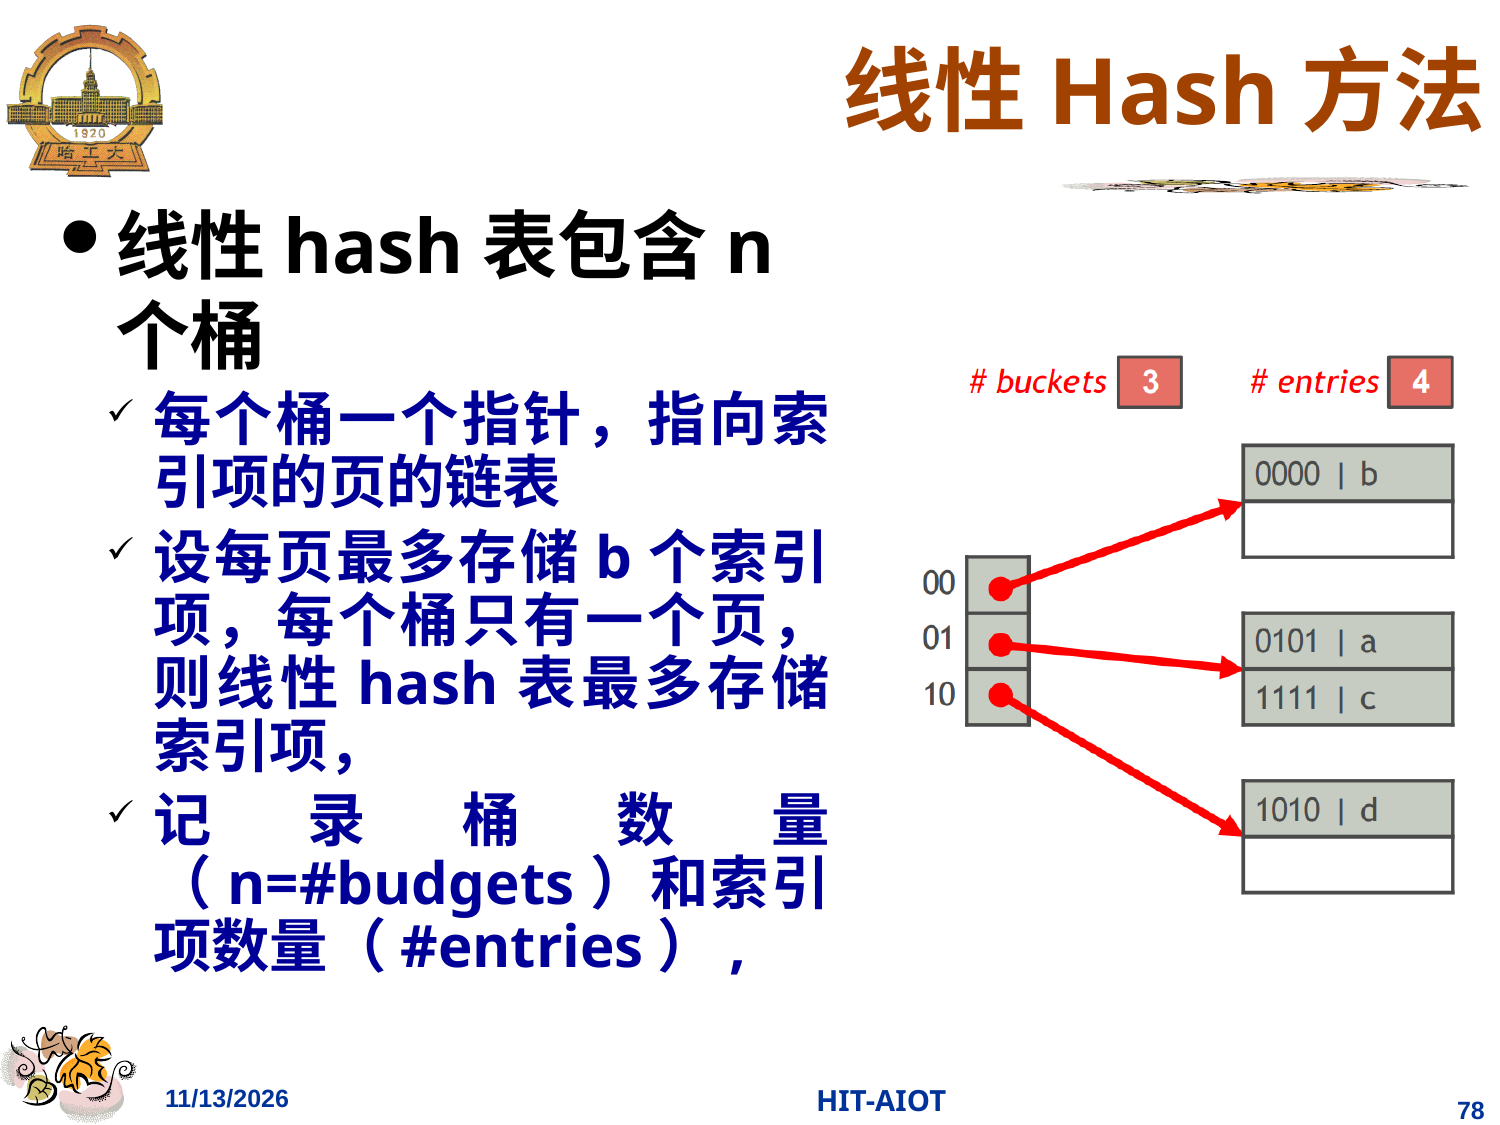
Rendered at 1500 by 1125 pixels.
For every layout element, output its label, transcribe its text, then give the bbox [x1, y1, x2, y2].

footer HIT-AIOT [524, 1074, 1238, 1125]
picture [858, 334, 1500, 900]
picture [0, 24, 175, 182]
slide_number 78 [1437, 1087, 1500, 1125]
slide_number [149, 1074, 413, 1125]
title 线性Hash方法 [162, 0, 1500, 176]
